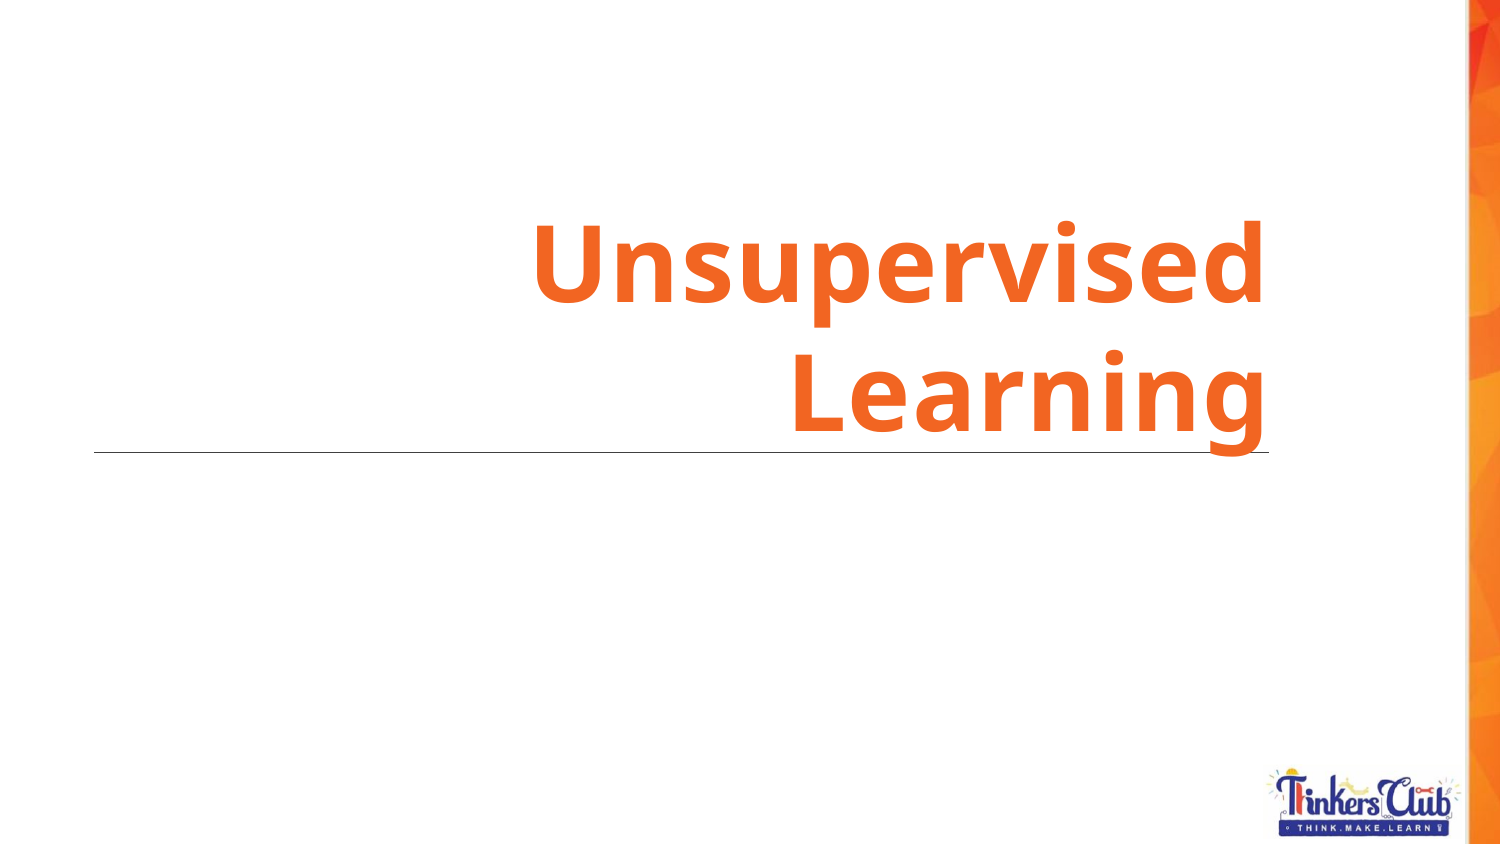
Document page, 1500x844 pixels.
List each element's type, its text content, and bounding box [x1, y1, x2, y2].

picture [1263, 764, 1462, 839]
picture [1465, 0, 1500, 844]
title Unsupervised Learning [95, 195, 1271, 453]
